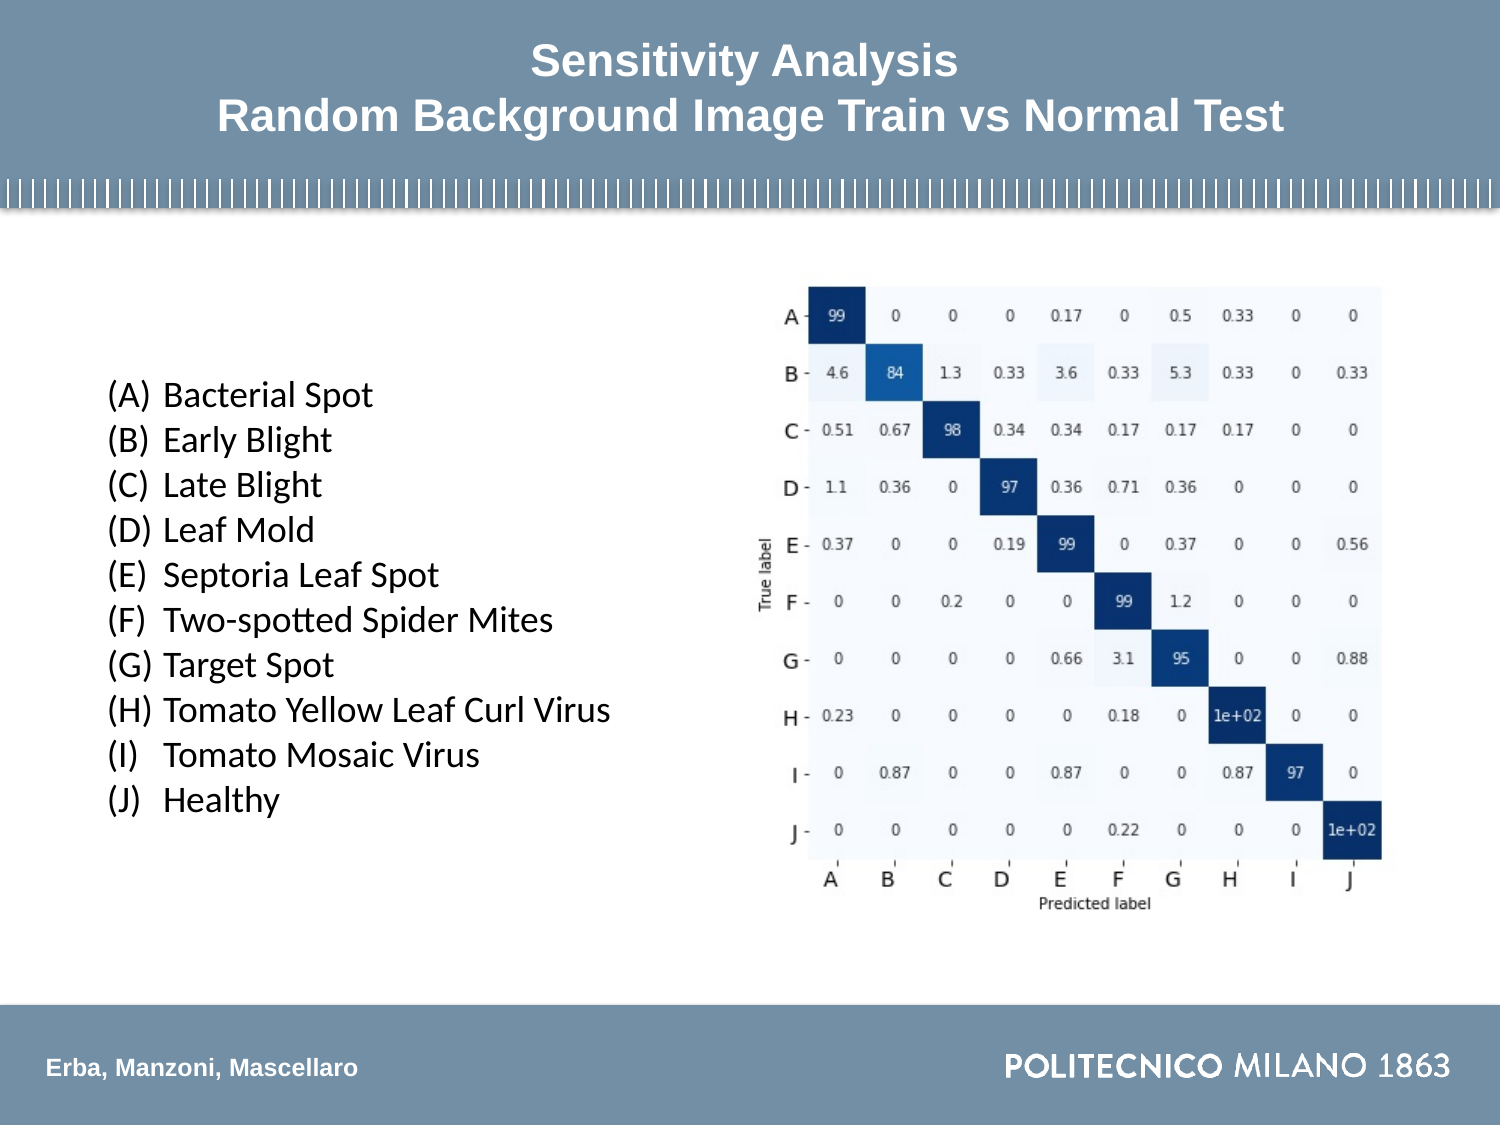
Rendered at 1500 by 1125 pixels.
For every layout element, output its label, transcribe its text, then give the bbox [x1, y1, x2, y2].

text_box Bacterial Spot Early Blight Late Blight Leaf Mold Septoria Leaf Spot Two-spotted Spider Mites Target Spot Tomato Yellow Leaf Curl Virus Tomato Mosaic Virus Healthy [92, 362, 744, 828]
picture [749, 271, 1397, 924]
picture [999, 1041, 1456, 1089]
title Sensitivity Analysis Random Background Image Train vs Normal Test [47, 22, 1455, 161]
